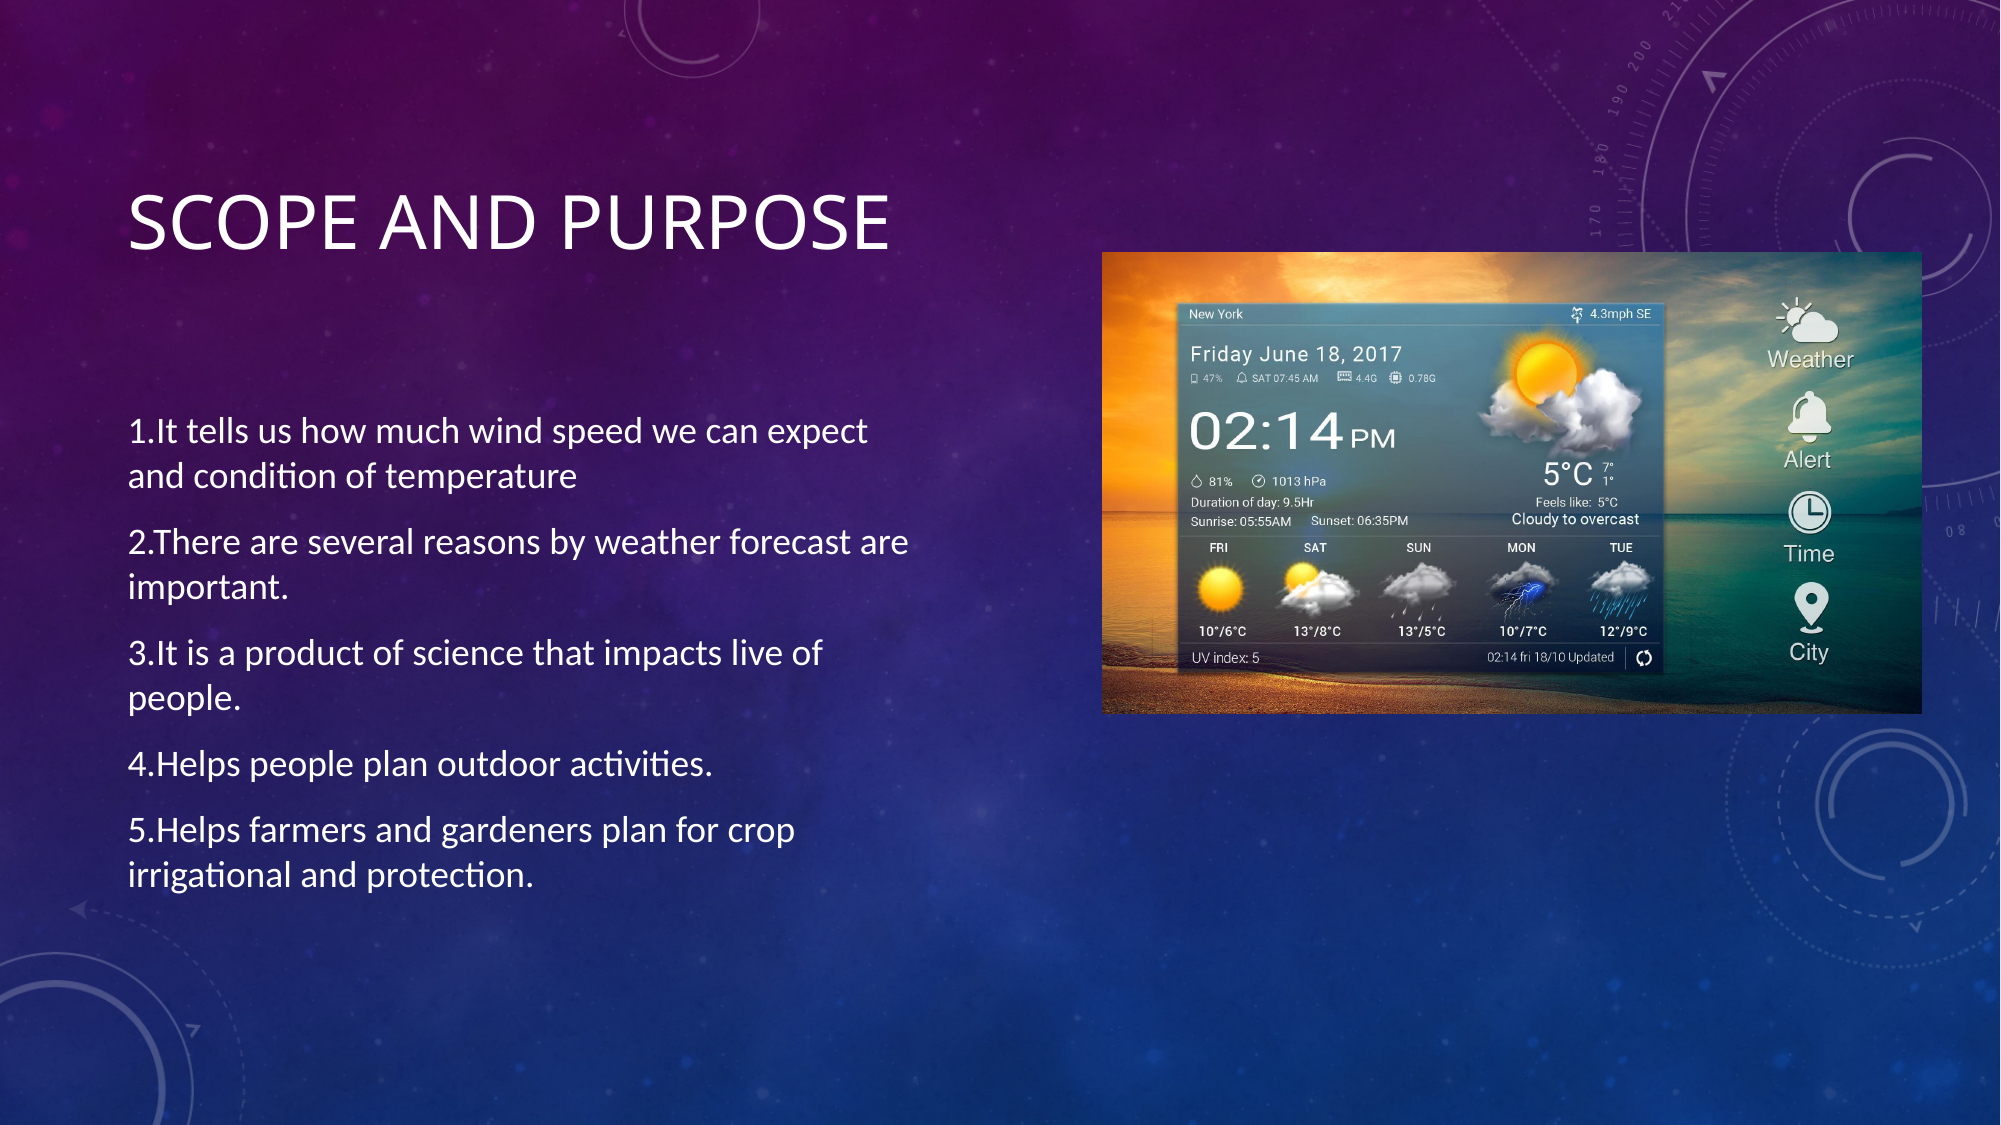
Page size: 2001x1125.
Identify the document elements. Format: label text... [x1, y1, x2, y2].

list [1101, 252, 1922, 715]
list 1.It tells us how much wind speed we can expect and condition of temperature 2.There are several reasons by weather forecast are important. 3.It is a product of science that impacts live of people. 4.Helps people plan outdoor activities. 5.Helps farmers and gardeners plan for crop irrigational and protection. [112, 351, 932, 950]
picture [0, 0, 2001, 1125]
title SCOPE AND PURPOSE [112, 99, 1775, 339]
